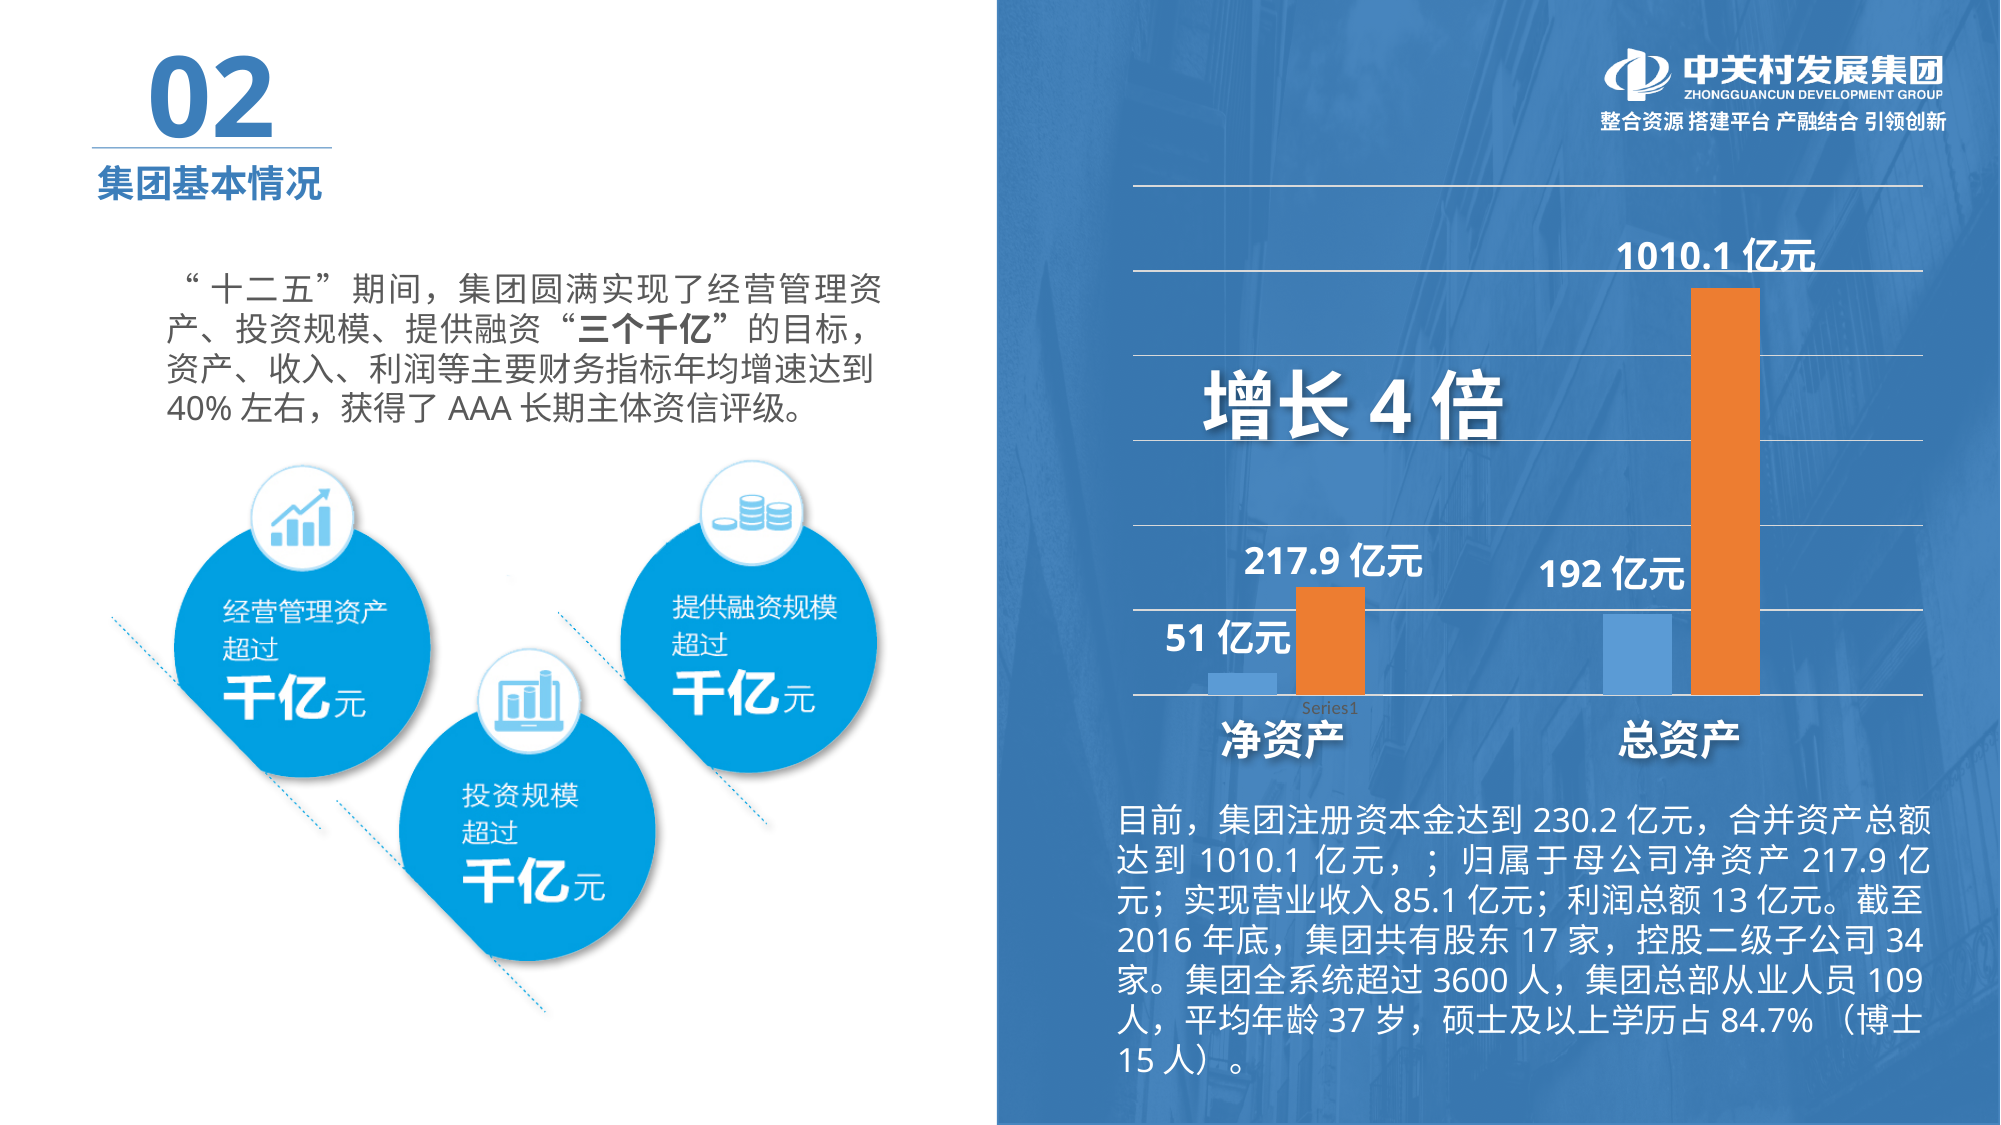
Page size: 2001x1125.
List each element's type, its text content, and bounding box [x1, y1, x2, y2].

chart [1096, 182, 1936, 842]
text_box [18, 17, 403, 216]
picture [111, 443, 892, 1049]
text_box “十二五”期间，集团圆满实现了经营管理资产、投资规模、提供融资“三个千亿”的目标，资产、收入、利润等主要财务指标年均增速达到40%左右，获得了AAA长期主体资信评级。 [152, 260, 899, 435]
picture [998, 0, 1999, 1123]
text_box [996, 0, 2000, 1125]
